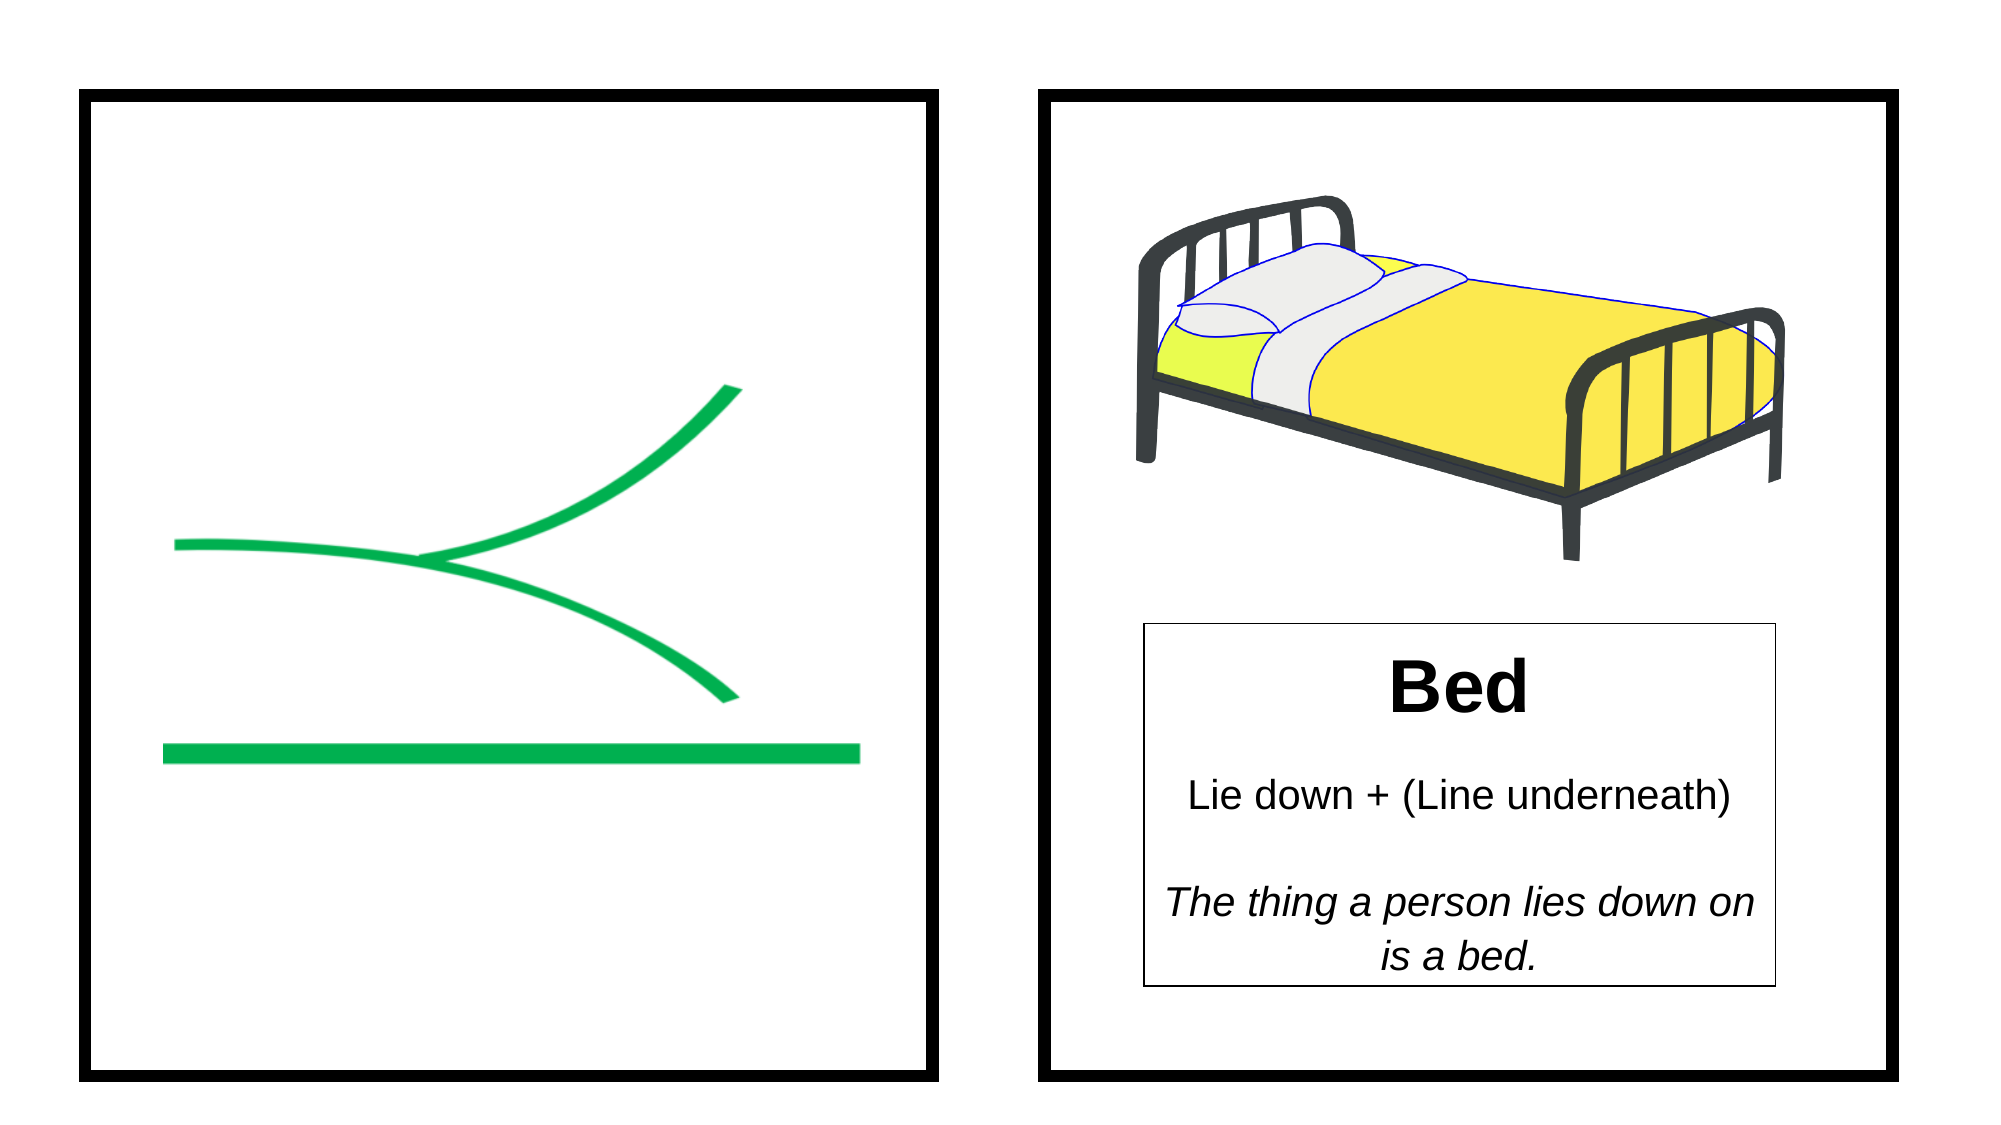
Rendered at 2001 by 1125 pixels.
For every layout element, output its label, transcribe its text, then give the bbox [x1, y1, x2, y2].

text_box Bed Lie down + (Line underneath) The thing a person lies down on is a bed. [1143, 623, 1776, 986]
picture [163, 310, 867, 776]
text_box [84, 95, 934, 1077]
text_box [1044, 95, 1893, 1077]
picture [1133, 192, 1786, 563]
